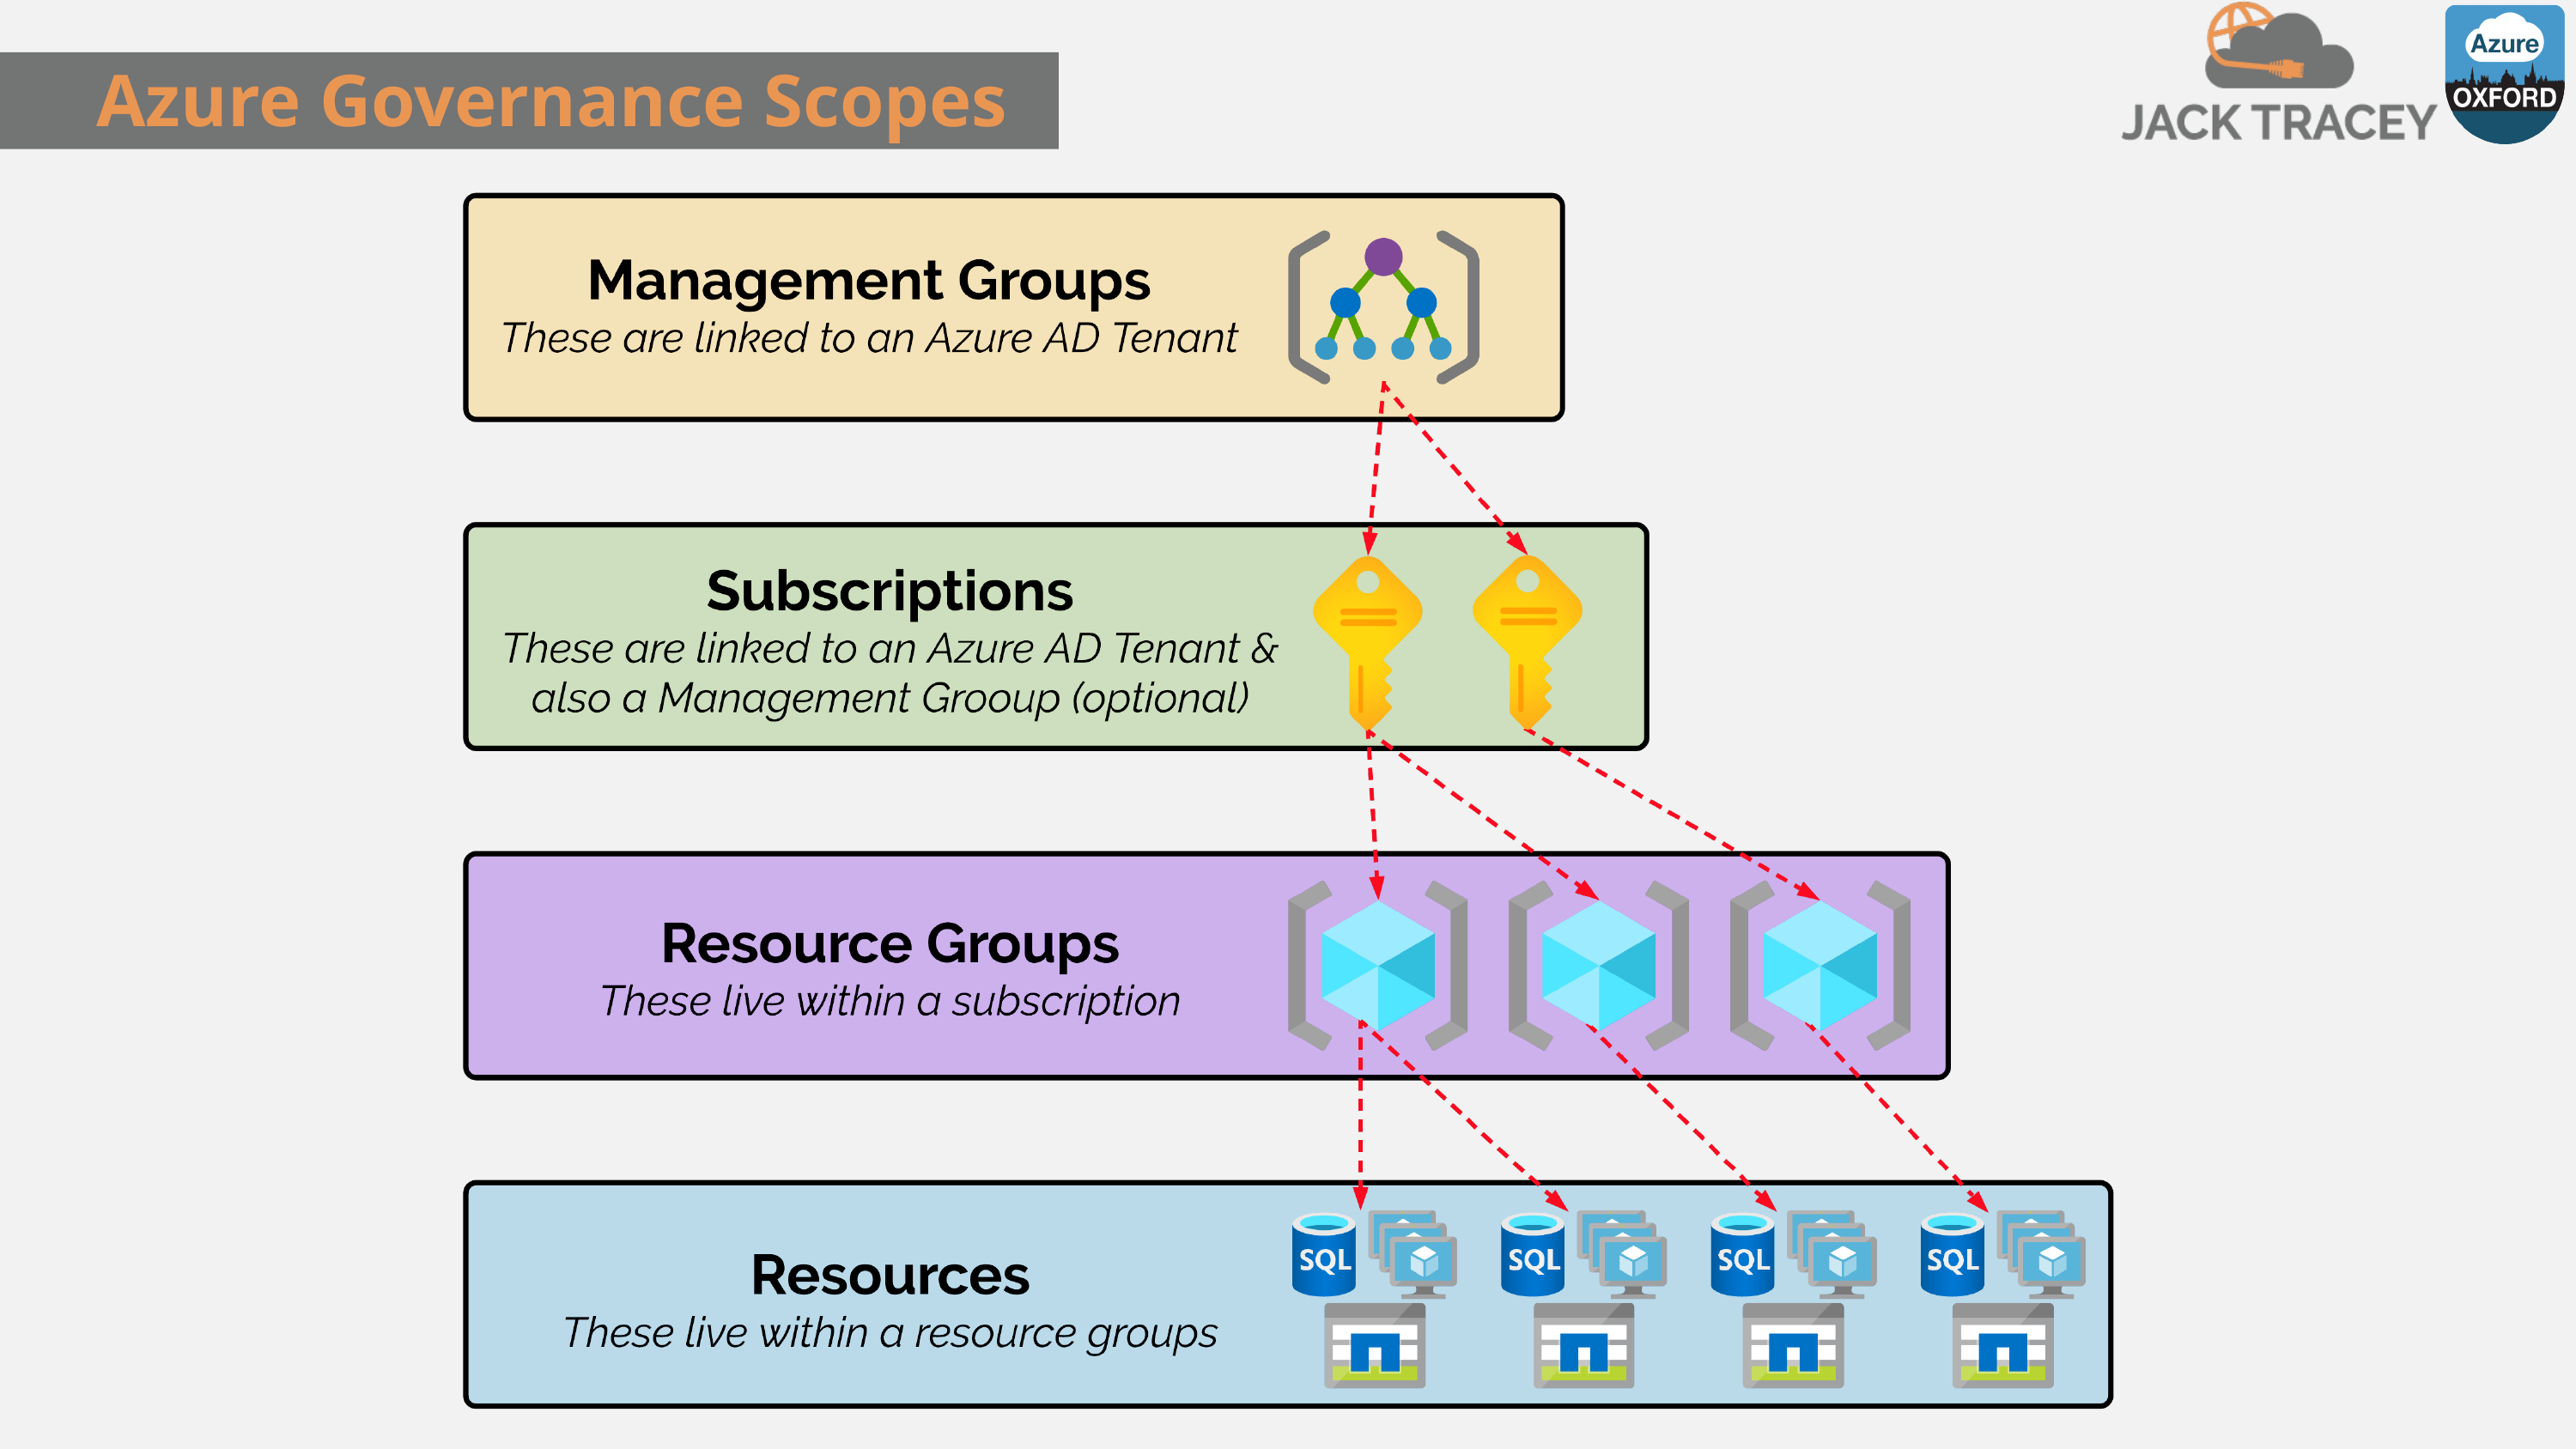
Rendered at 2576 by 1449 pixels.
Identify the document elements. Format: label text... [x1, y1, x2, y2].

picture [2111, 0, 2566, 146]
text_box Azure Governance Scopes [96, 55, 1356, 149]
picture [423, 153, 2153, 1449]
text_box [0, 52, 1059, 149]
